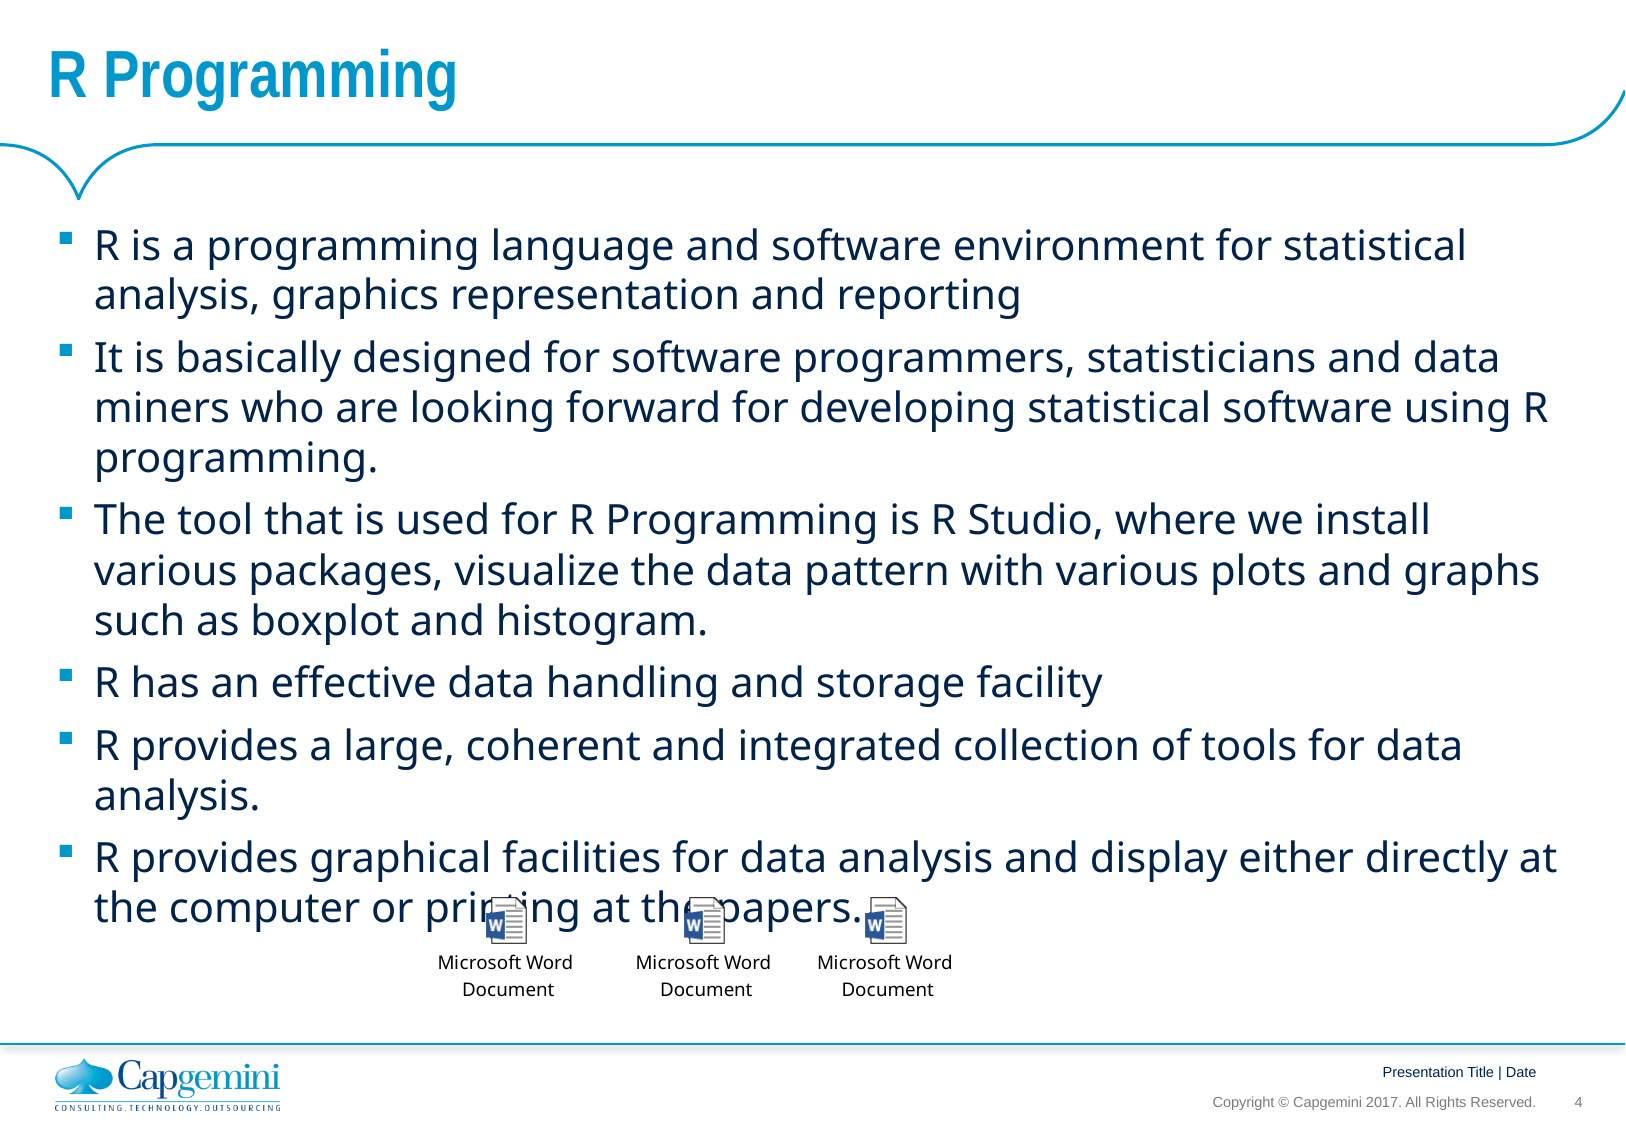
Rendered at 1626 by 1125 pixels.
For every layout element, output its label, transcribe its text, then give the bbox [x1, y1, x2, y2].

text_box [812, 895, 963, 1029]
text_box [432, 895, 584, 1029]
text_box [630, 895, 782, 1029]
title R Programming [0, 0, 1625, 143]
picture [55, 1058, 280, 1111]
list R is a programming language and software environment for statistical analysis, graphics representation and reporting It is basically designed for software programmers, statisticians and data miners who are looking forward for developing statistical software using R programming. The tool that is used for R Programming is R Studio, where we install various packages, visualize the data pattern with various plots and graphs such as boxplot and histogram. R has an effective data handling and storage facility R provides a large, coherent and integrated collection of tools for data analysis. R provides graphical facilities for data analysis and display either directly at the computer or printing at the papers. [56, 218, 1569, 1029]
